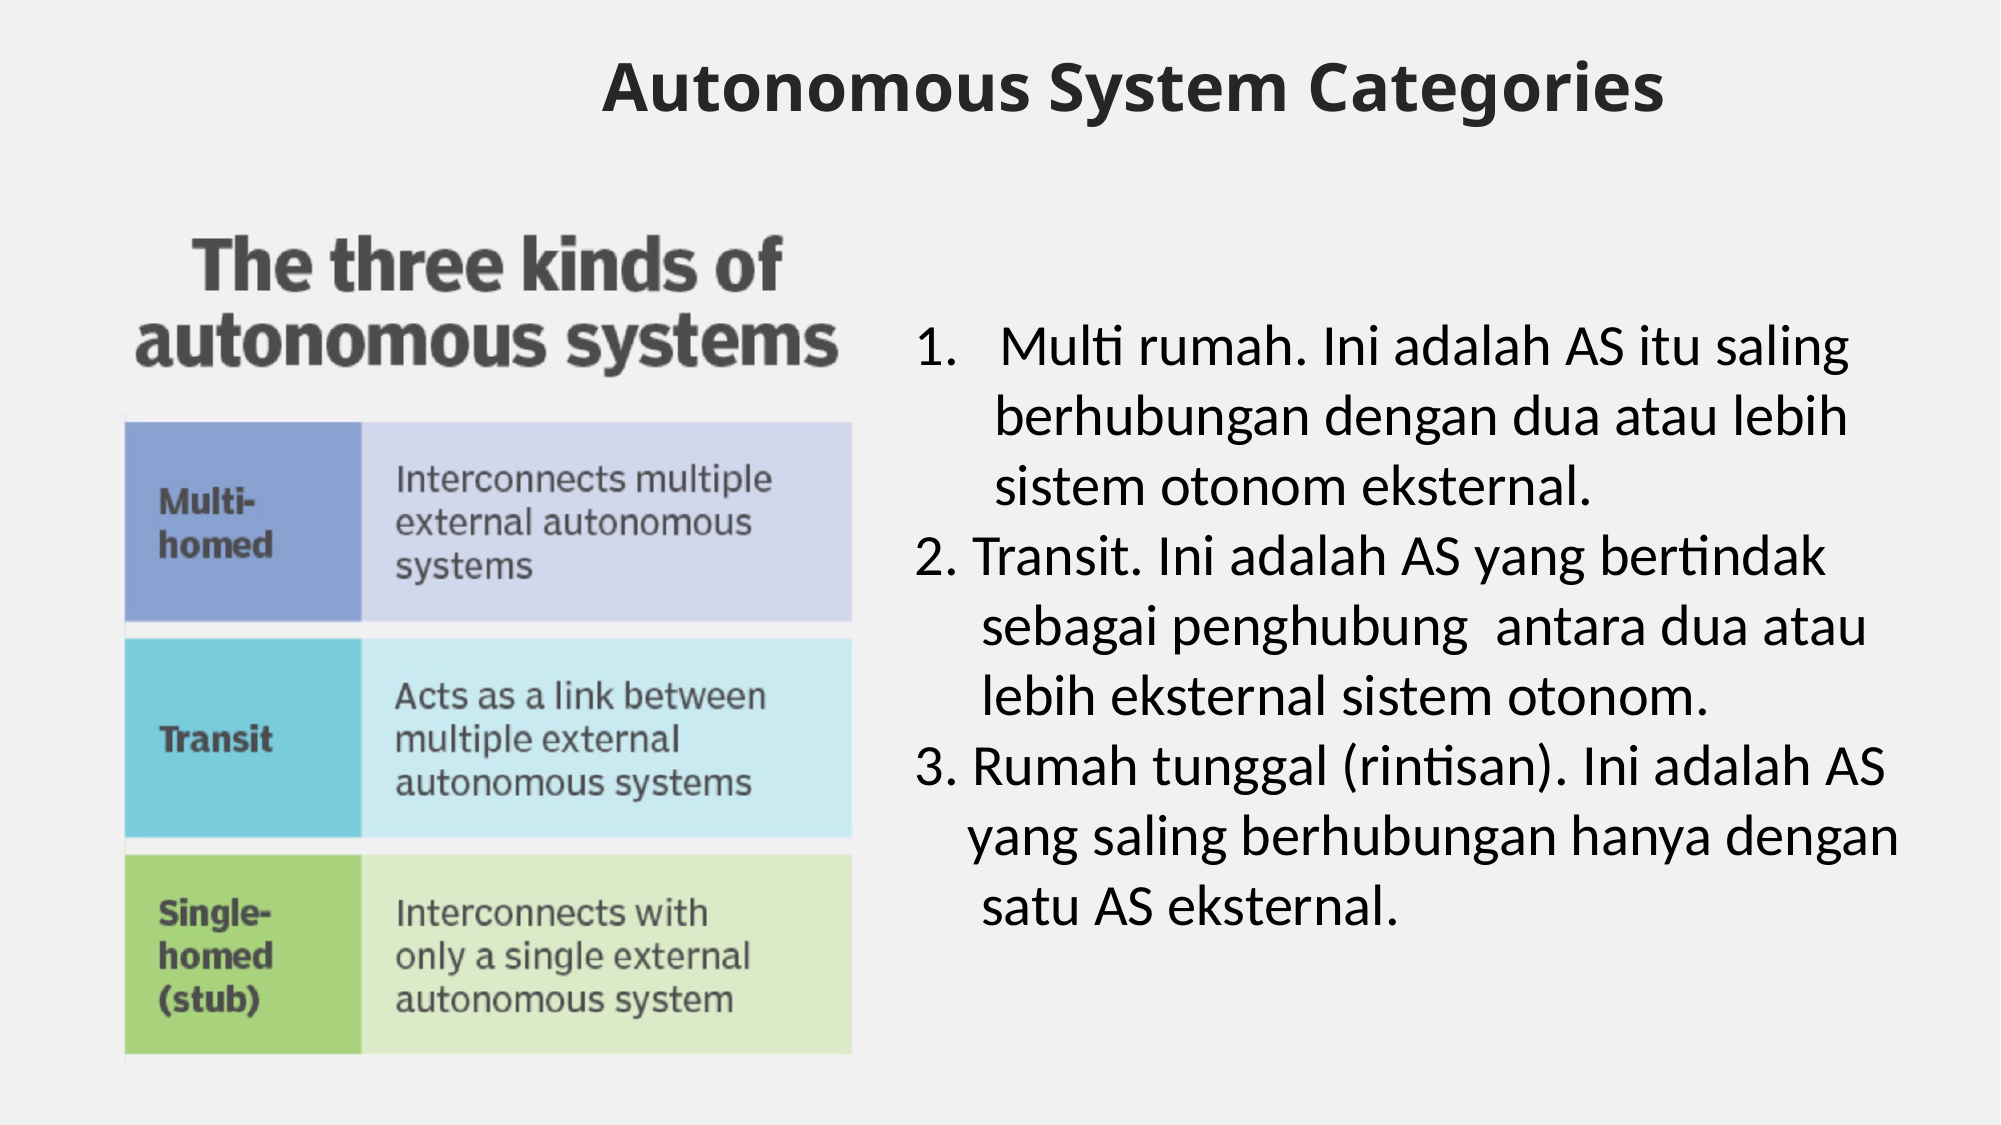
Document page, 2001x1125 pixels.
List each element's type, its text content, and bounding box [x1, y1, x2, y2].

text_box Multi rumah. Ini adalah AS itu saling berhubungan dengan dua atau lebih sistem otonom eksternal. 2. Transit. Ini adalah AS yang bertindak sebagai penghubung antara dua atau lebih eksternal sistem otonom. 3. Rumah tunggal (rintisan). Ini adalah AS yang saling berhubungan hanya dengan satu AS eksternal. [900, 299, 1975, 945]
picture [112, 212, 863, 1063]
text_box Autonomous System Categories [587, 37, 1681, 133]
